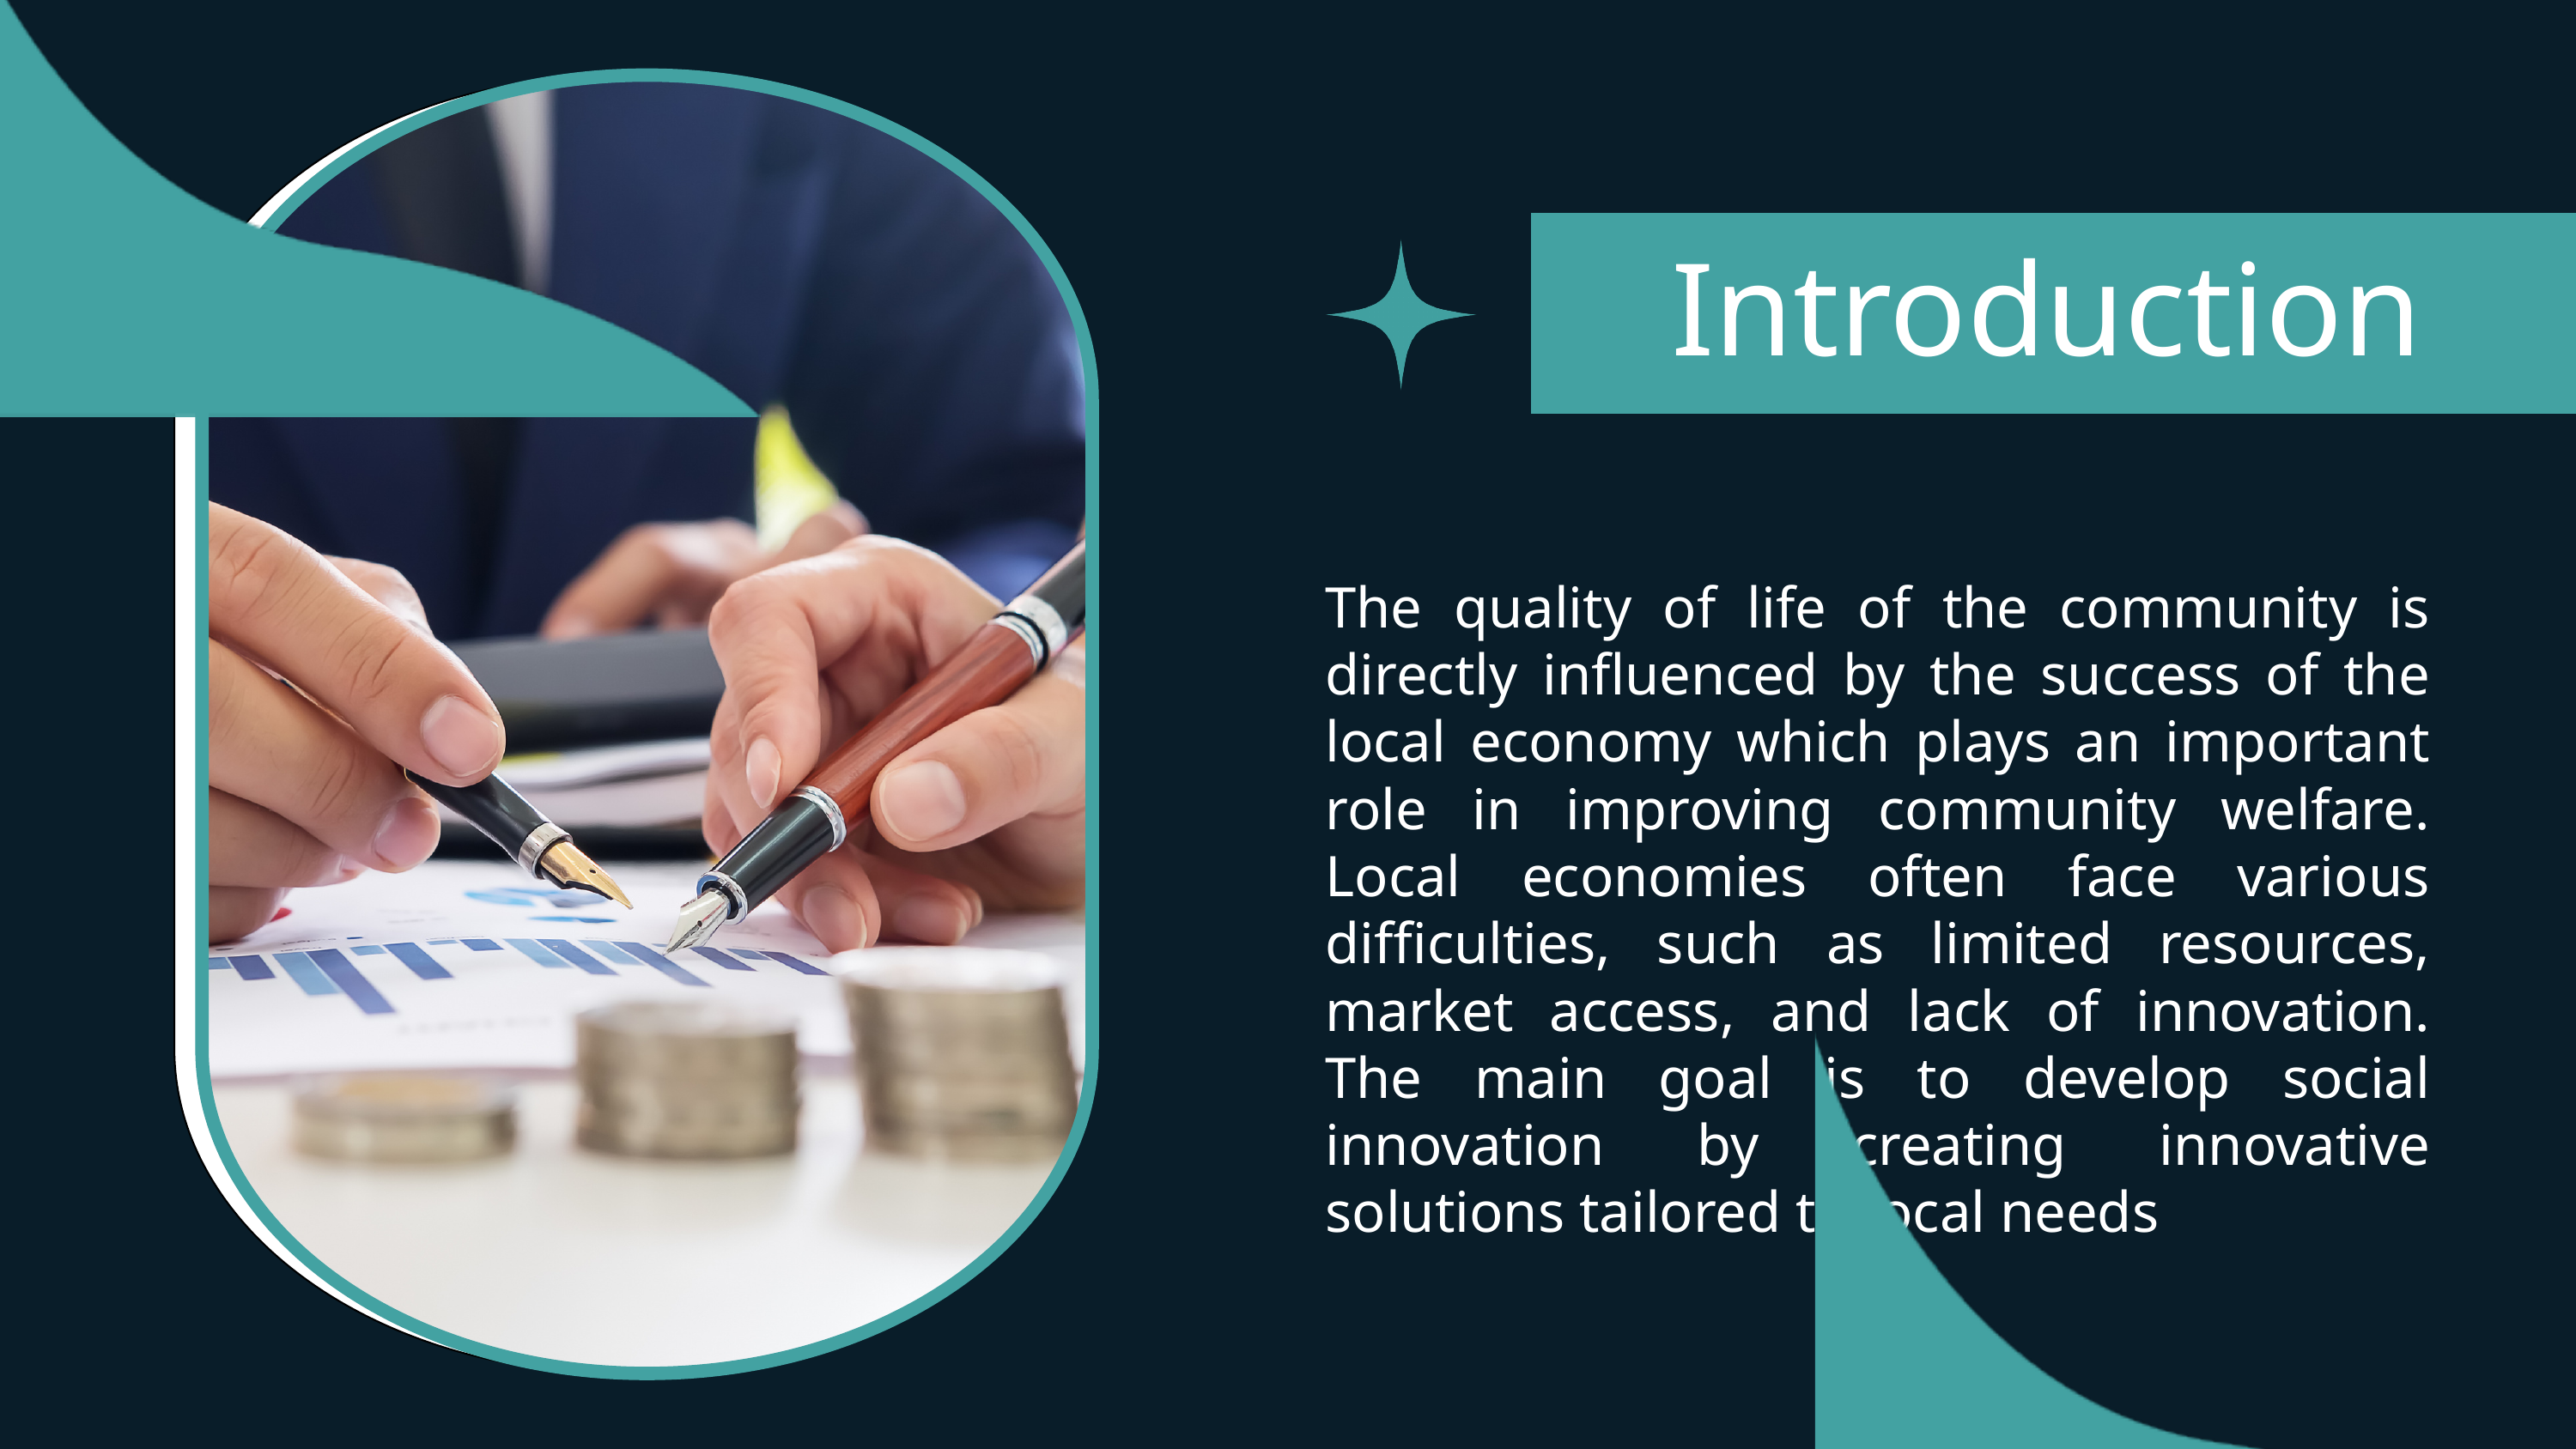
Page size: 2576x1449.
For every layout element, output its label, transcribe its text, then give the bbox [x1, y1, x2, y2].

text_box The quality of life of the community is directly influenced by the success of the local economy which plays an important role in improving community welfare. Local economies often face various difficulties, such as limited resources, market access, and lack of innovation. The main goal is to develop social innovation by creating innovative solutions tailored to local needs [1325, 572, 2432, 1244]
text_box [0, 279, 1297, 1170]
picture [761, 94, 1052, 279]
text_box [1530, 212, 2576, 414]
picture [243, 1170, 1052, 1367]
text_box [1814, 1032, 2576, 1449]
text_box [0, 0, 761, 277]
text_box [1325, 239, 1477, 391]
